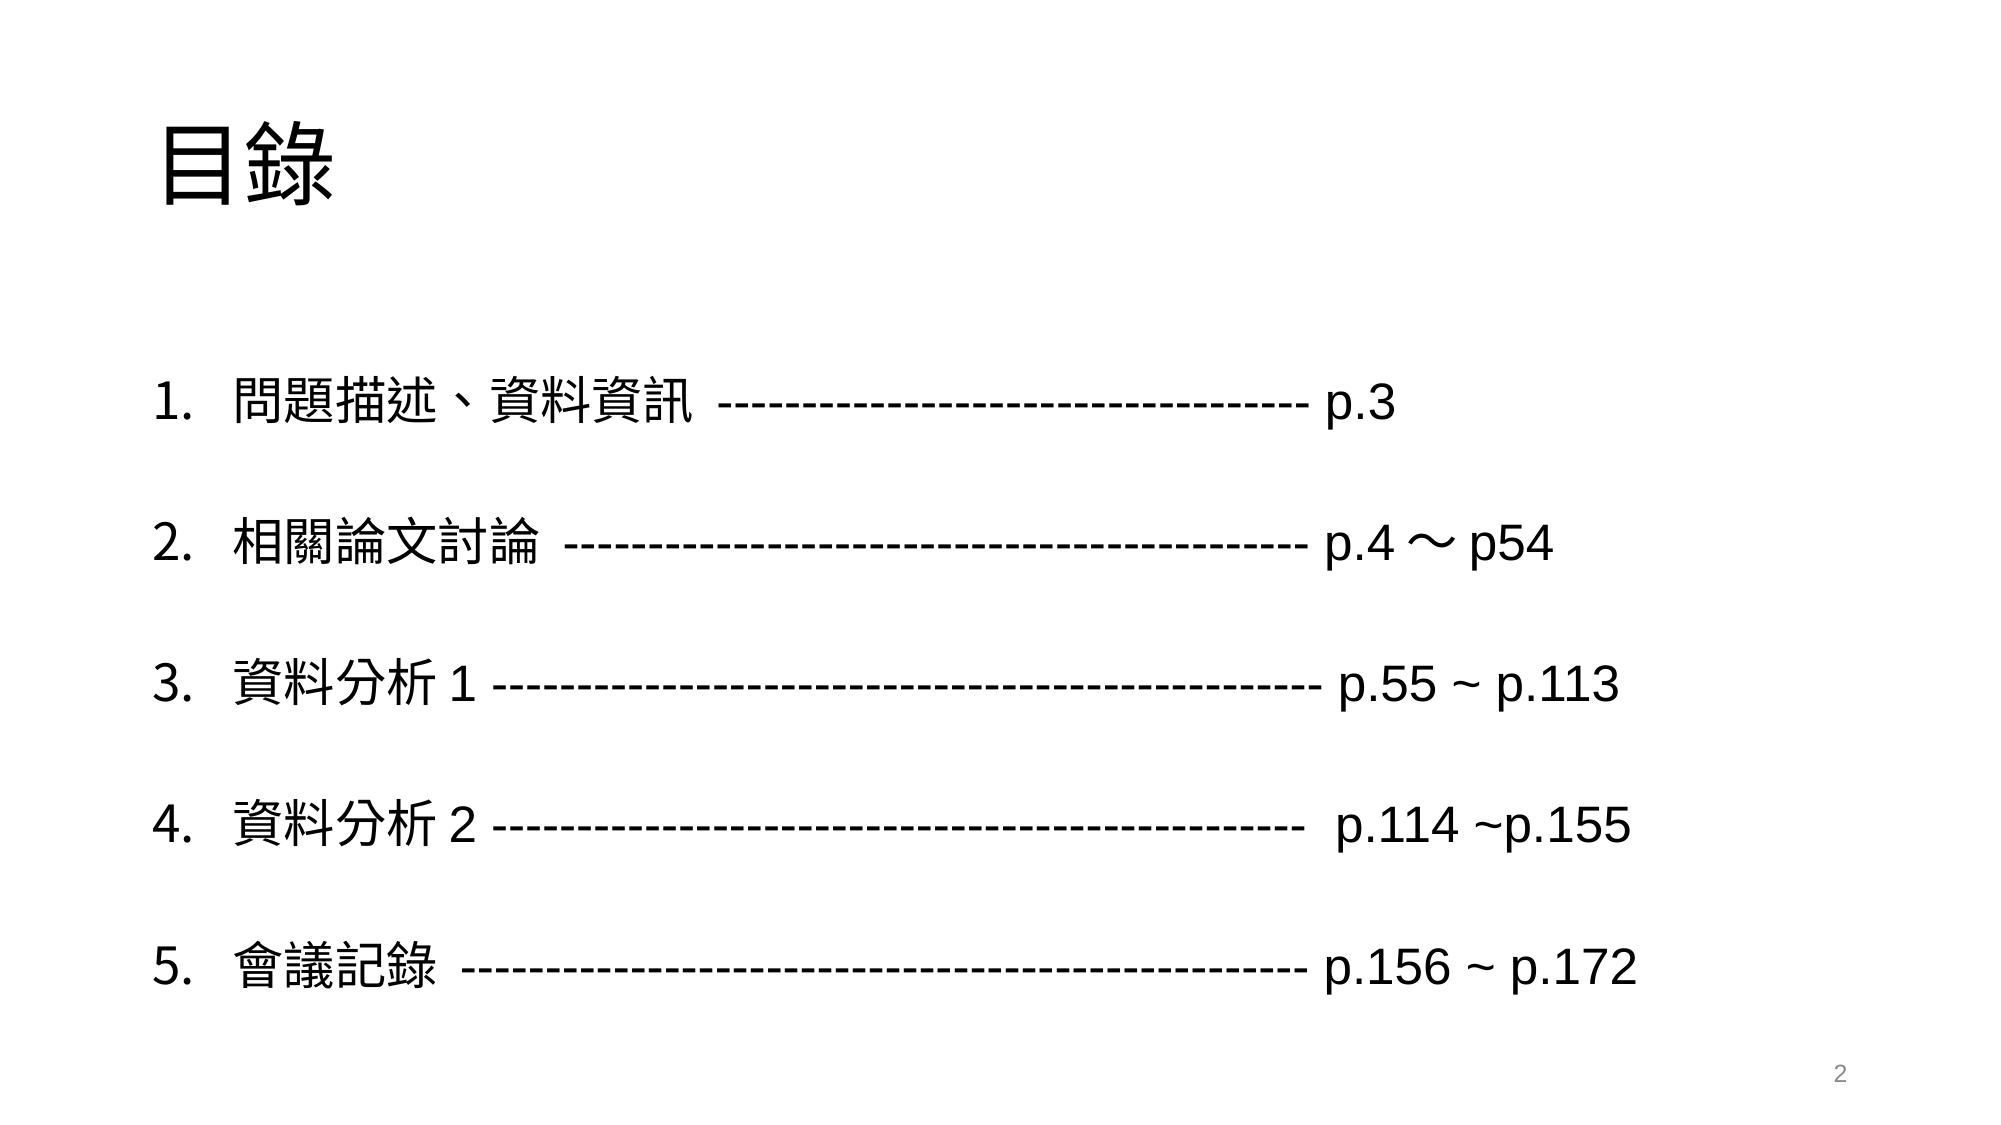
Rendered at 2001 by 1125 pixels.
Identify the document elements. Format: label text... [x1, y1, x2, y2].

slide_number 2 [1412, 1042, 1863, 1103]
list 問題描述、資料資訊 ----------------------------------- p.3 相關論文討論 -------------------------------------------- p.4～p54 資料分析1 ------------------------------------------------- p.55 ~ p.113 資料分析2 ------------------------------------------------ p.114 ~p.155 會議記錄 -------------------------------------------------- p.156 ~ p.172 [137, 299, 1863, 1014]
title 目錄 [137, 59, 1863, 278]
